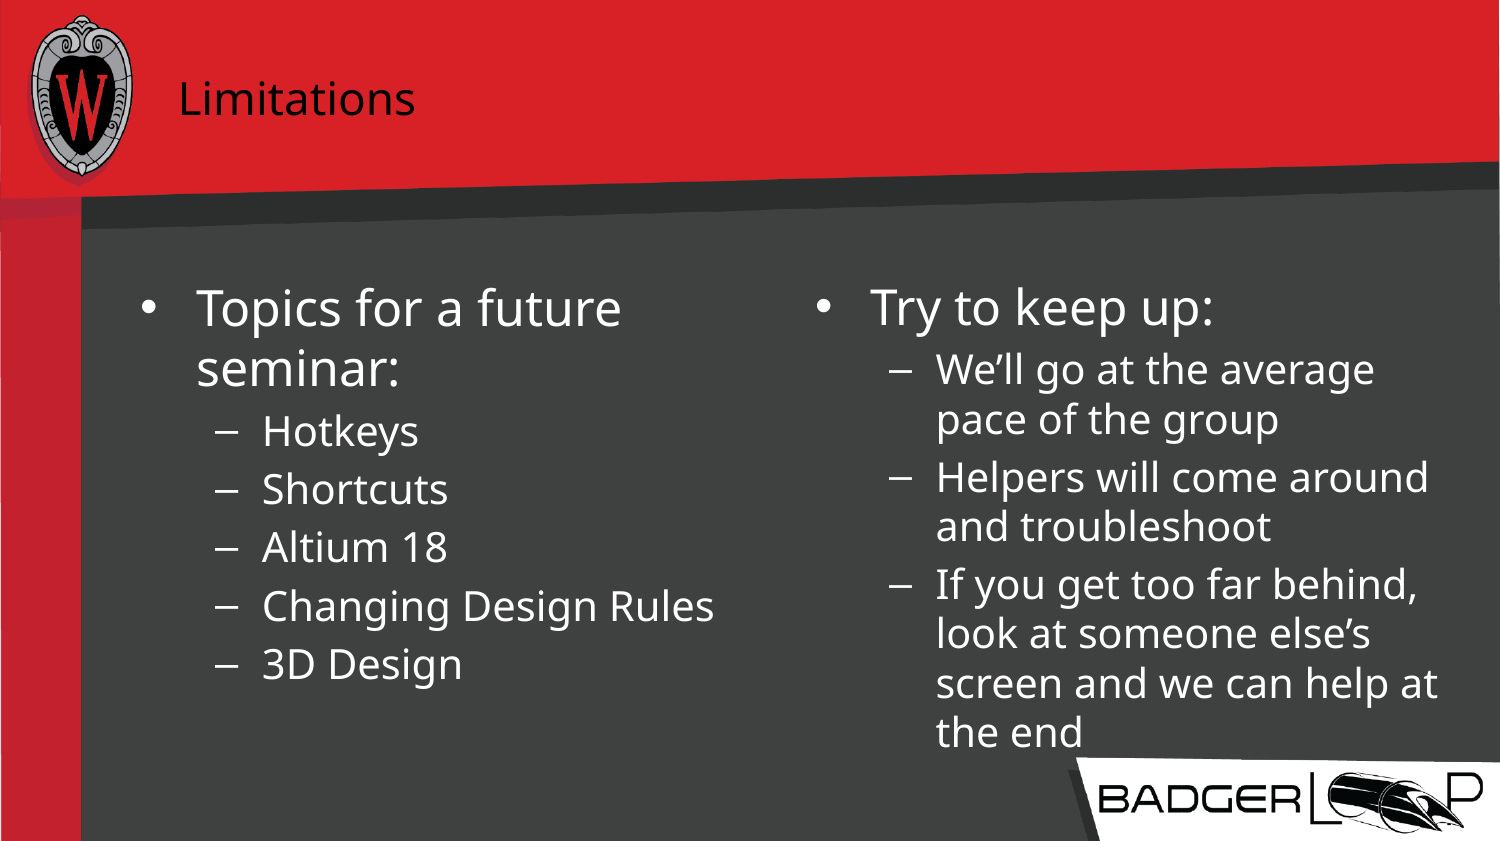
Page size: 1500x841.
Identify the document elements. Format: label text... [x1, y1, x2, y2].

picture [0, 0, 1500, 841]
title Limitations [162, 72, 1375, 123]
text_box Try to keep up: We’ll go at the average pace of the group Helpers will come around and troubleshoot If you get too far behind, look at someone else’s screen and we can help at the end [799, 268, 1475, 768]
list Topics for a future seminar: Hotkeys Shortcuts Altium 18 Changing Design Rules 3D Design [125, 268, 799, 768]
